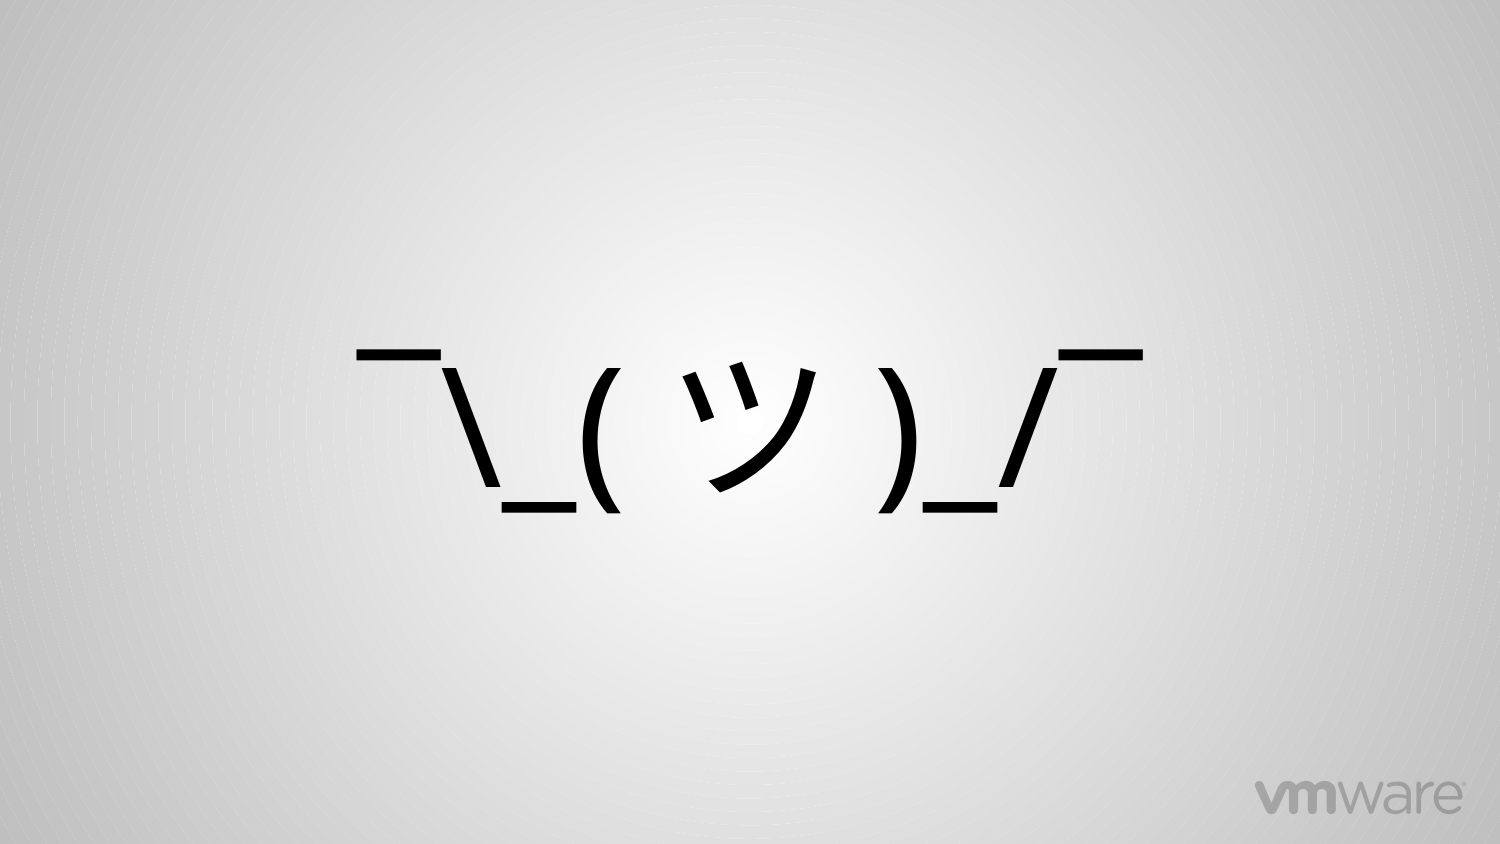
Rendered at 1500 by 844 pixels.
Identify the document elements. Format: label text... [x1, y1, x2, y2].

text_box ¯\_(ツ)_/¯ [342, 313, 1158, 528]
